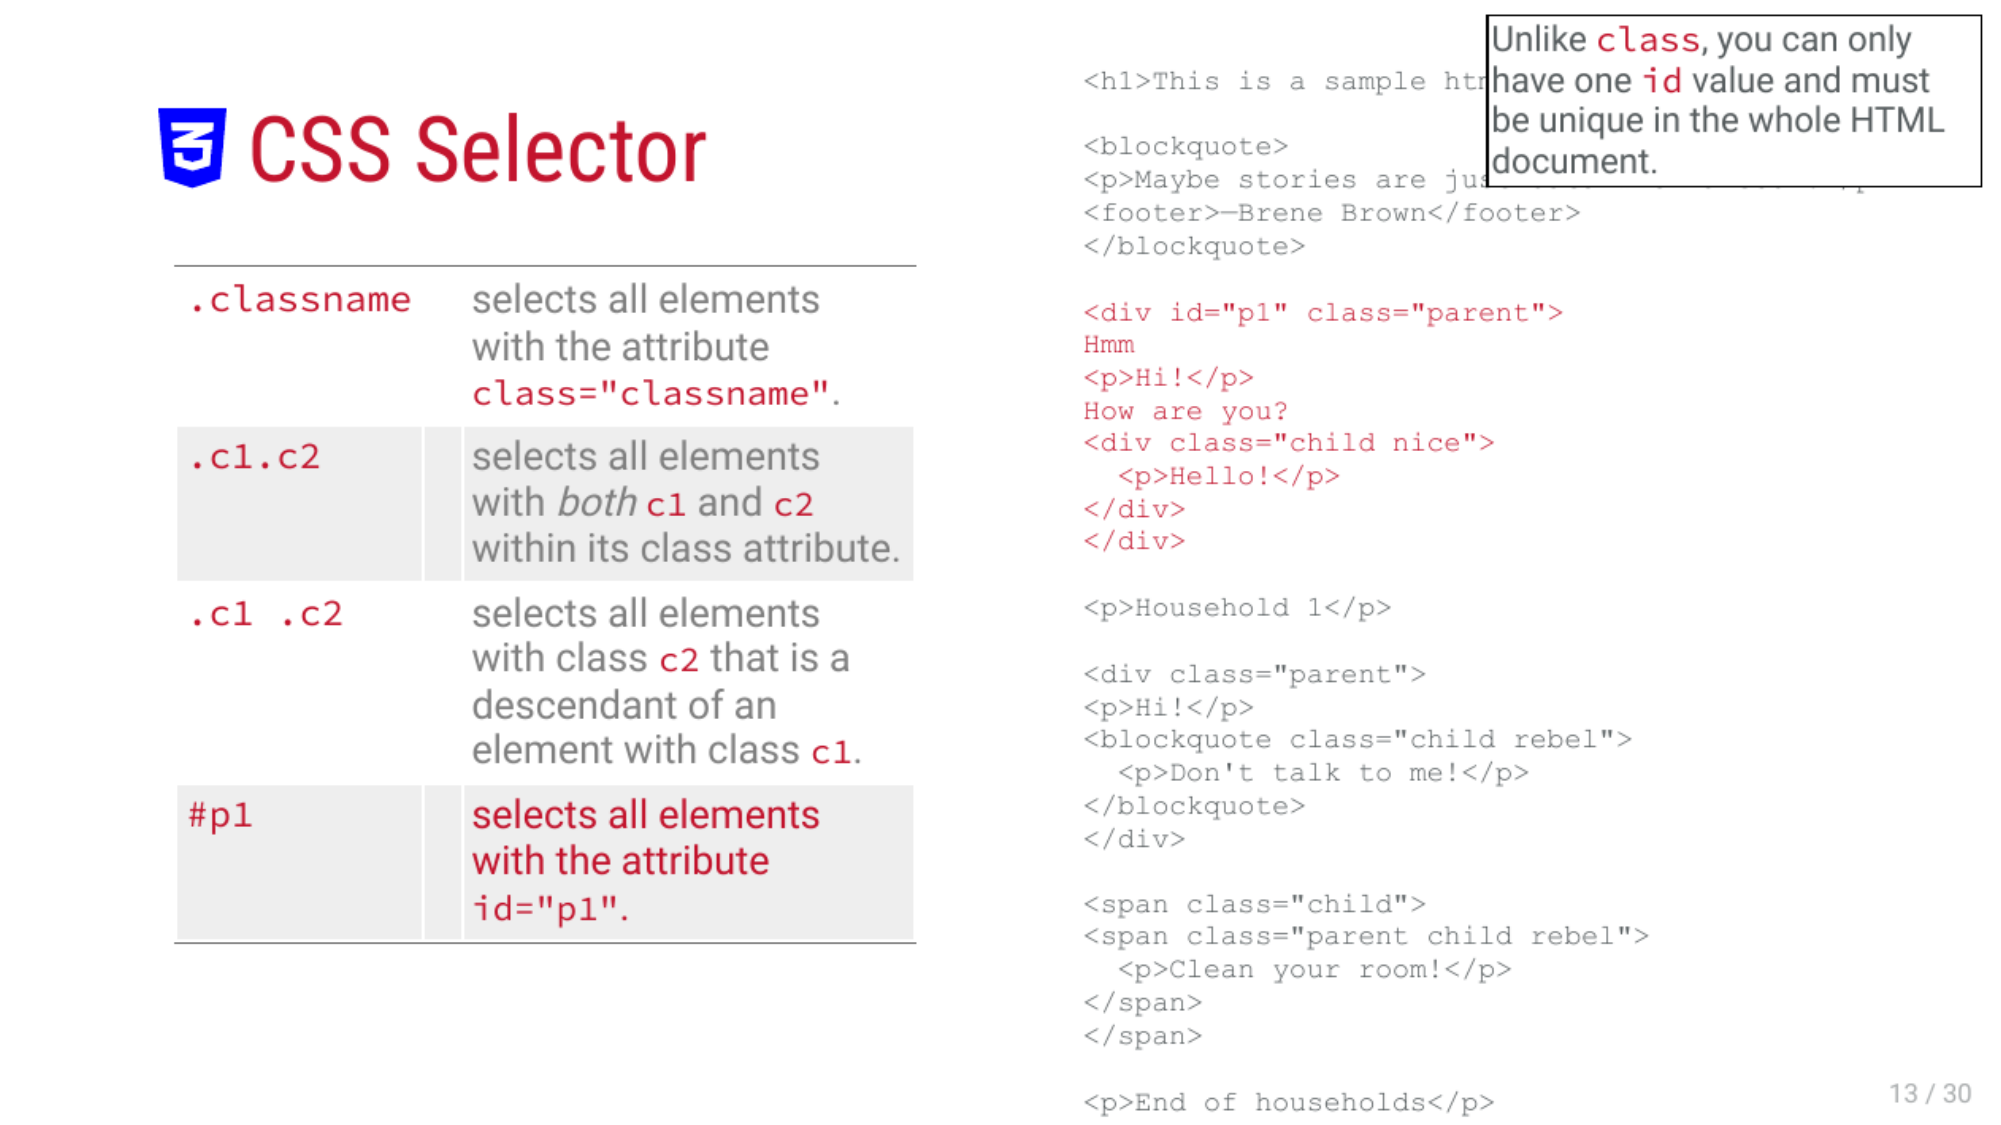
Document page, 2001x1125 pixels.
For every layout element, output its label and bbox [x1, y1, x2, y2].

list [0, 0, 2000, 1125]
